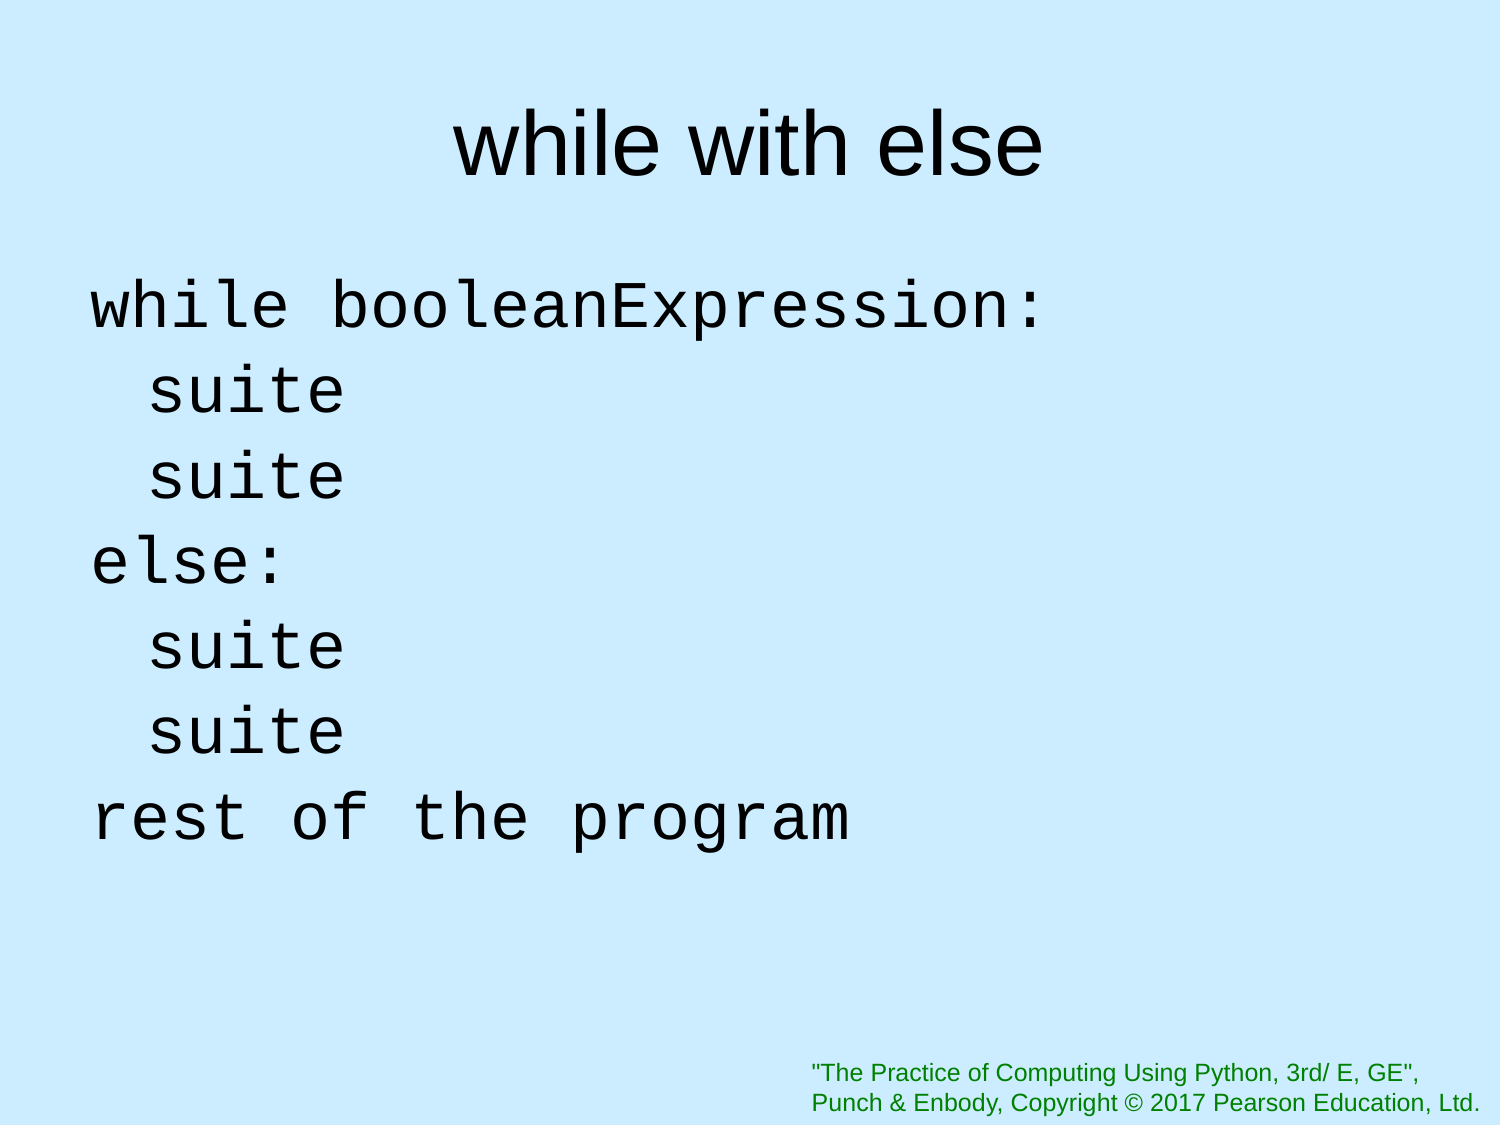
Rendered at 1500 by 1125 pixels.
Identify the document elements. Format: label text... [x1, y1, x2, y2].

list while booleanExpression: suite suite else: suite suite rest of the program [75, 262, 1425, 1005]
title while with else [75, 45, 1425, 233]
